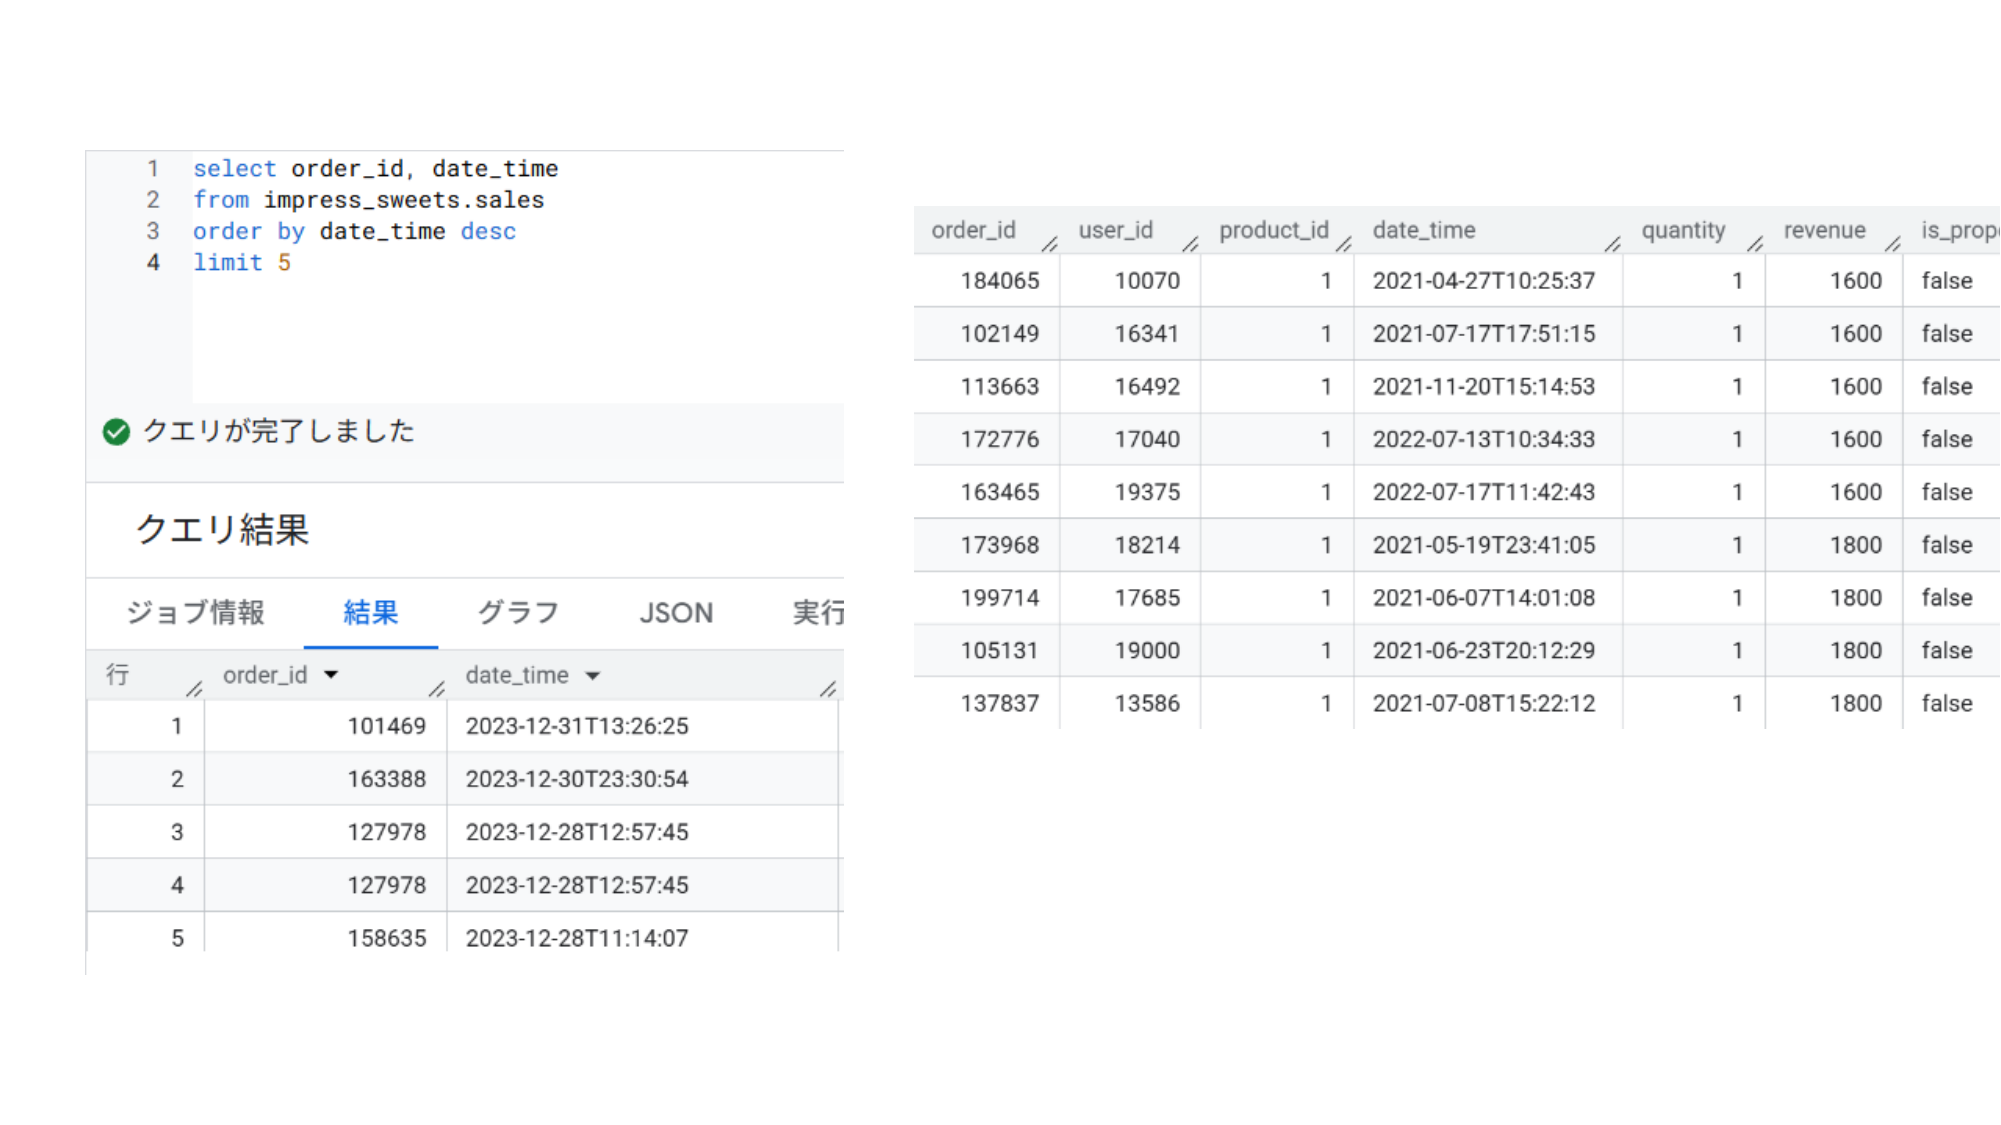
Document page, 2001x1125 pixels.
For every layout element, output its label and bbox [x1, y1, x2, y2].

picture [914, 205, 2000, 729]
picture [84, 150, 844, 975]
